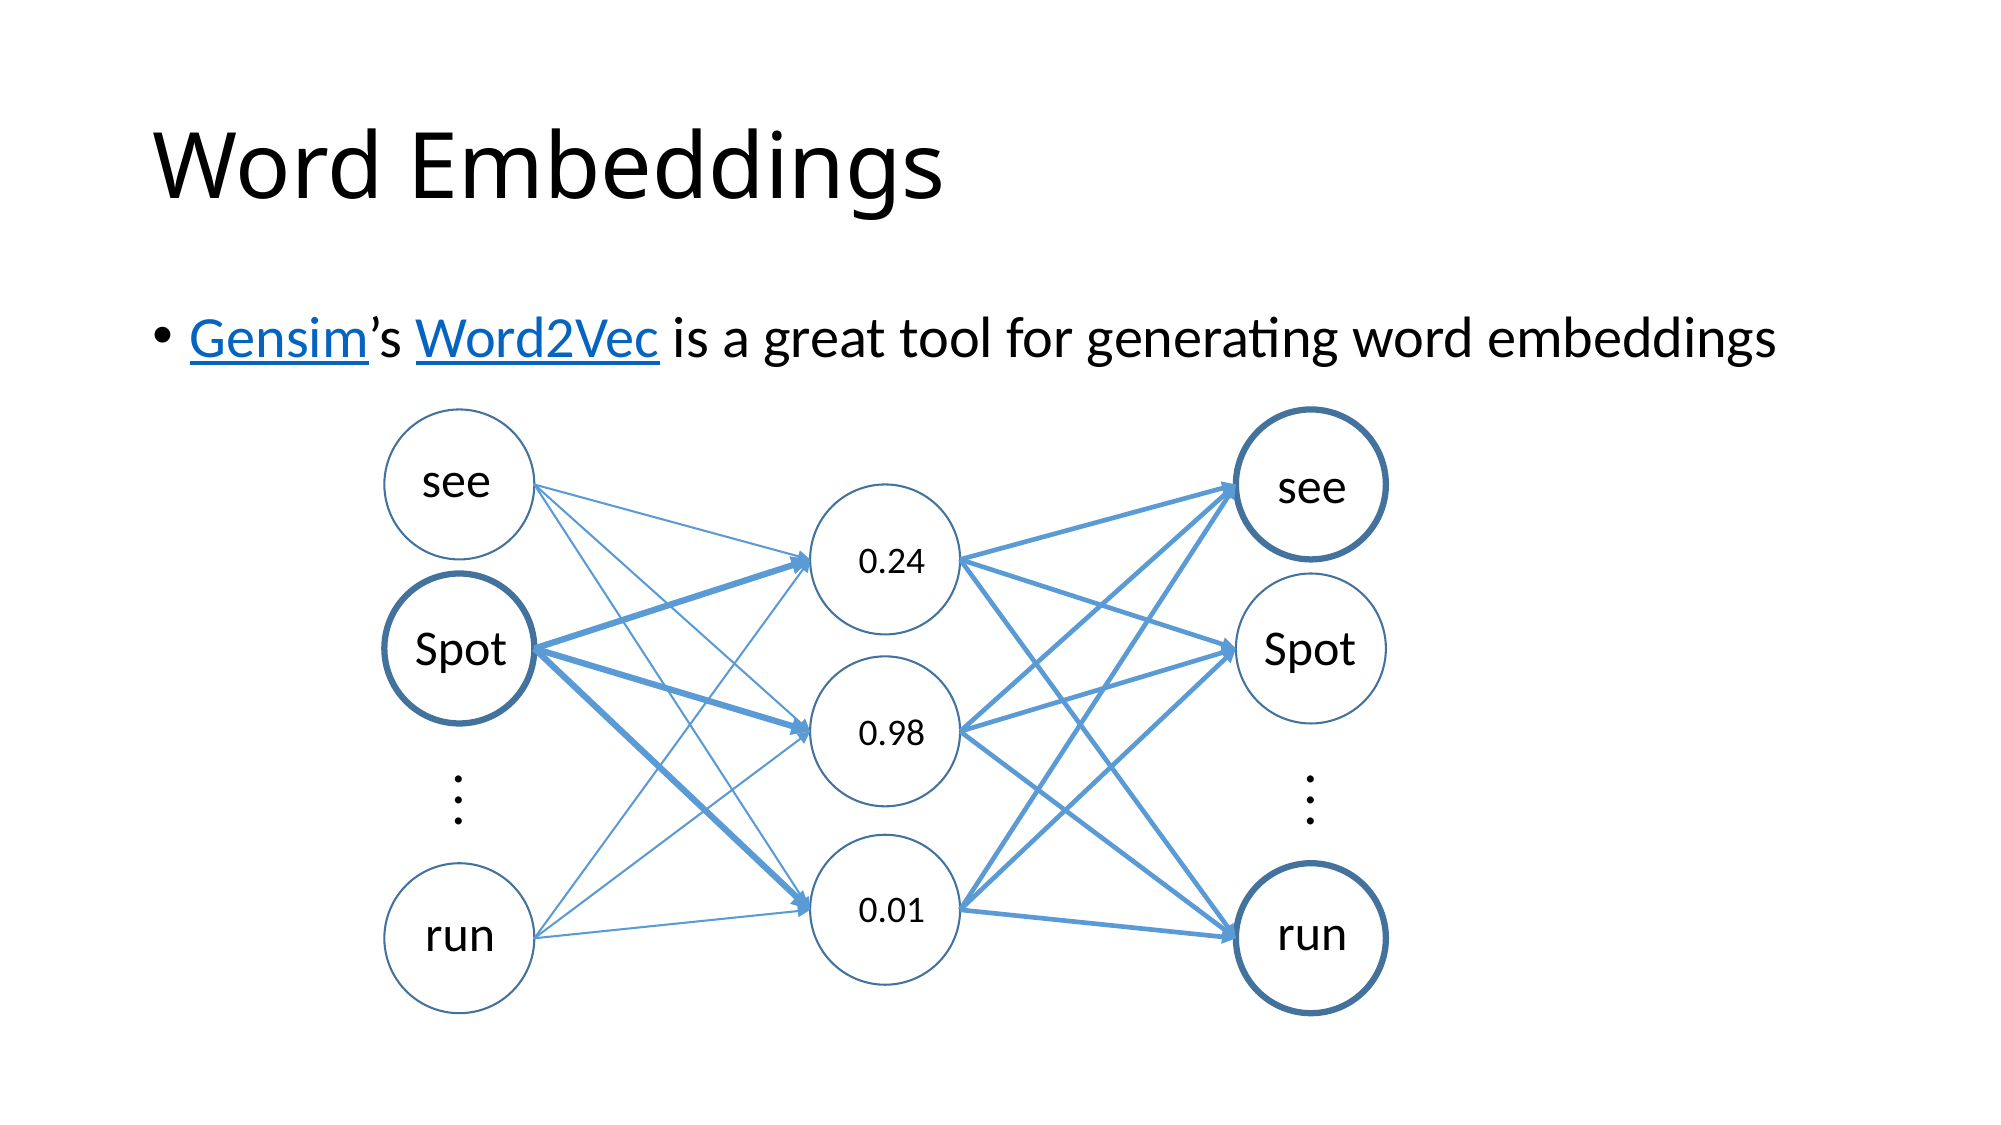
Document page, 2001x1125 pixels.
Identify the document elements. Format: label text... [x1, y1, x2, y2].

text_box . . . [437, 758, 482, 837]
text_box [383, 572, 528, 725]
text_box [534, 484, 811, 559]
text_box Spot [1249, 607, 1400, 683]
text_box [534, 909, 811, 939]
text_box 0.98 [843, 701, 943, 761]
text_box [811, 483, 960, 636]
text_box Spot [400, 608, 534, 683]
text_box 0.24 [843, 529, 943, 589]
list Gensim’s Word2Vec is a great tool for generating word embeddings [137, 299, 1863, 1014]
text_box [383, 408, 529, 561]
text_box [1236, 572, 1379, 725]
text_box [534, 731, 811, 909]
title Word Embeddings [137, 59, 1863, 278]
text_box . . . [1288, 758, 1334, 837]
text_box [383, 862, 529, 1015]
text_box see [1262, 445, 1413, 521]
text_box [1234, 408, 1378, 561]
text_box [534, 559, 811, 731]
text_box see [406, 440, 557, 516]
text_box run [410, 894, 561, 969]
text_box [960, 484, 1236, 648]
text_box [960, 909, 1236, 939]
text_box [1234, 862, 1381, 1015]
text_box run [1262, 892, 1413, 968]
text_box [811, 655, 960, 808]
text_box [811, 833, 960, 986]
text_box 0.01 [843, 877, 943, 938]
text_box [960, 648, 1236, 909]
